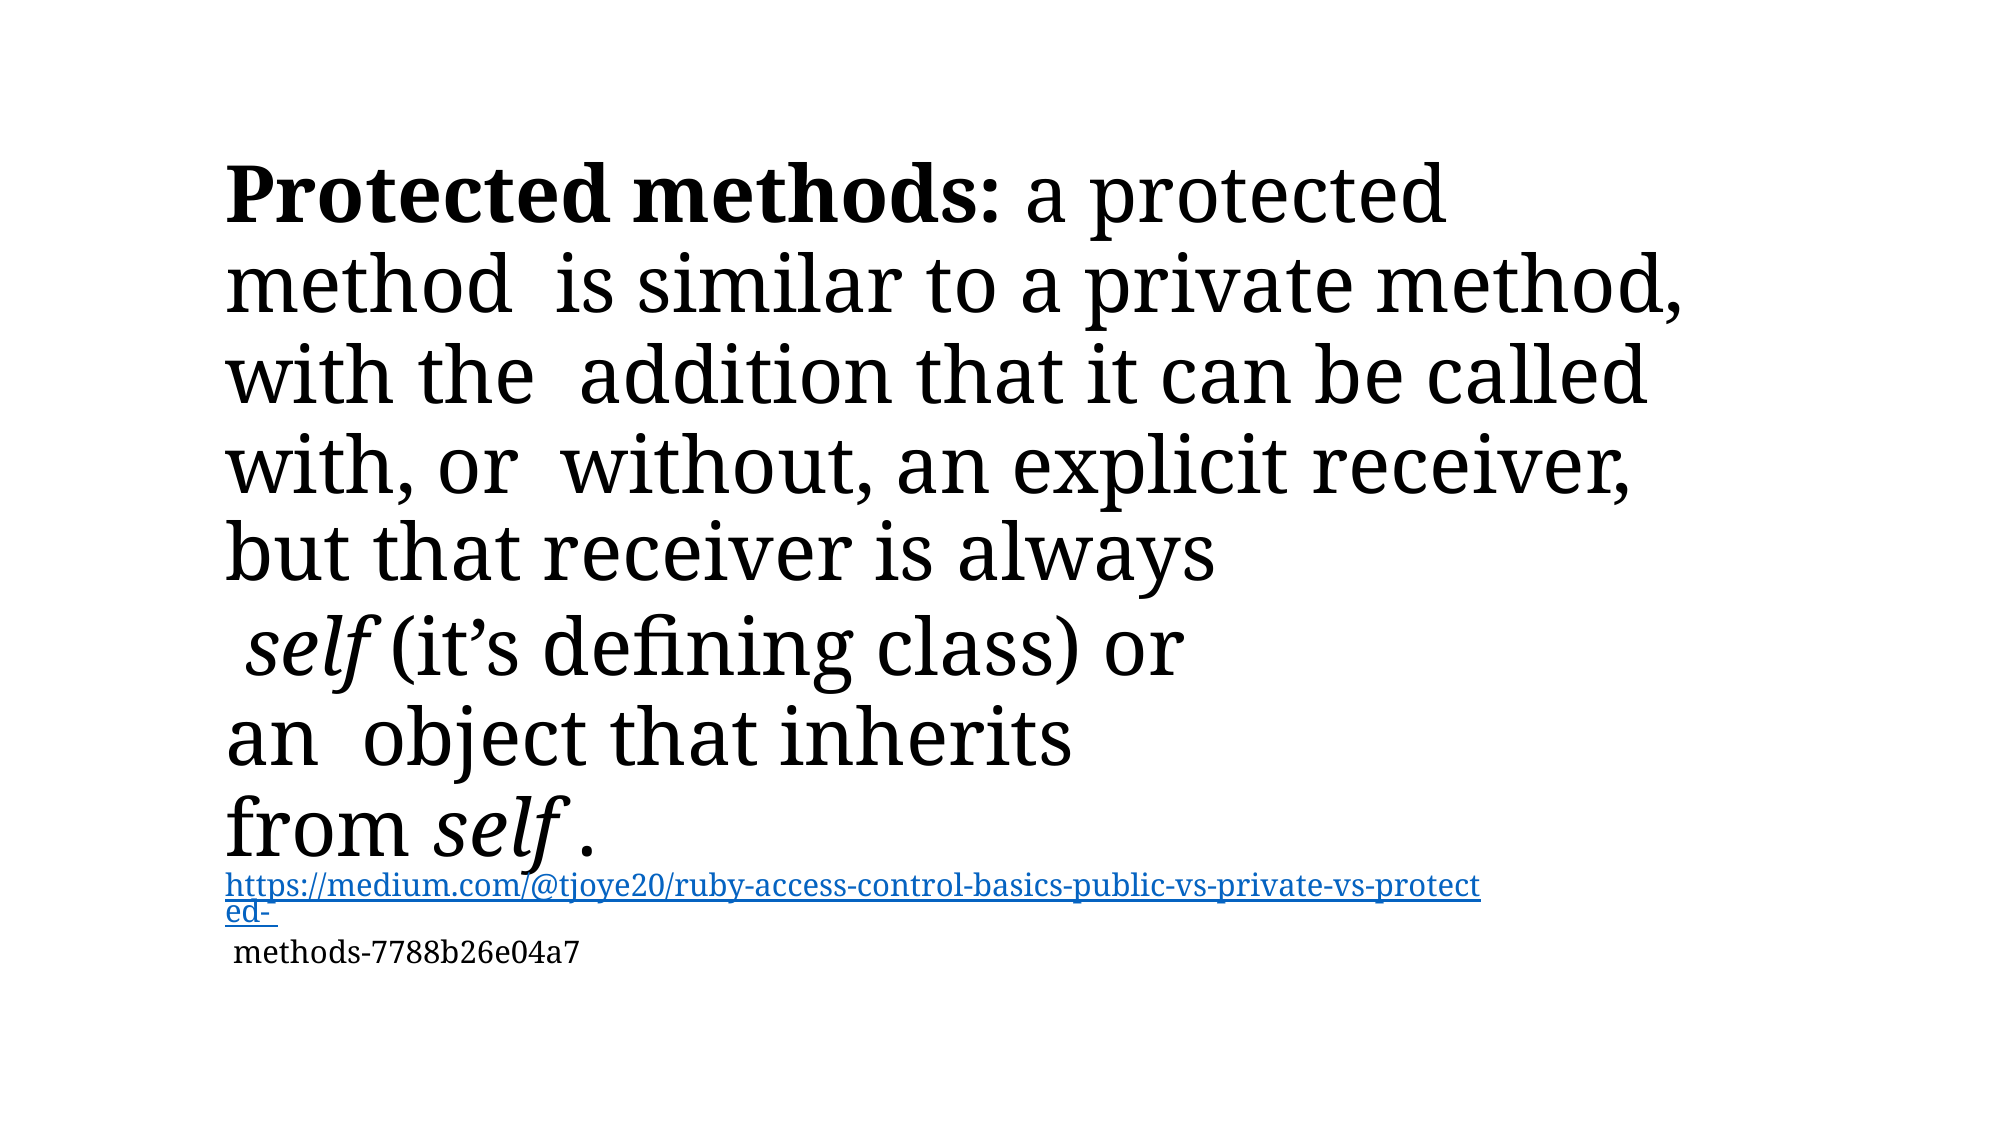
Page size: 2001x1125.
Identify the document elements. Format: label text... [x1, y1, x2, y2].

text_box Protected methods: a protected method is similar to a private method, with the addition that it can be called with, or without, an explicit receiver, but that receiver is always self (it’s defining class) or an object that inherits from self . [223, 139, 1726, 873]
text_box https://medium.com/@tjoye20/ruby-access-control-basics-public-vs-private-vs-protected- methods-7788b26e04a7 [223, 868, 1491, 945]
